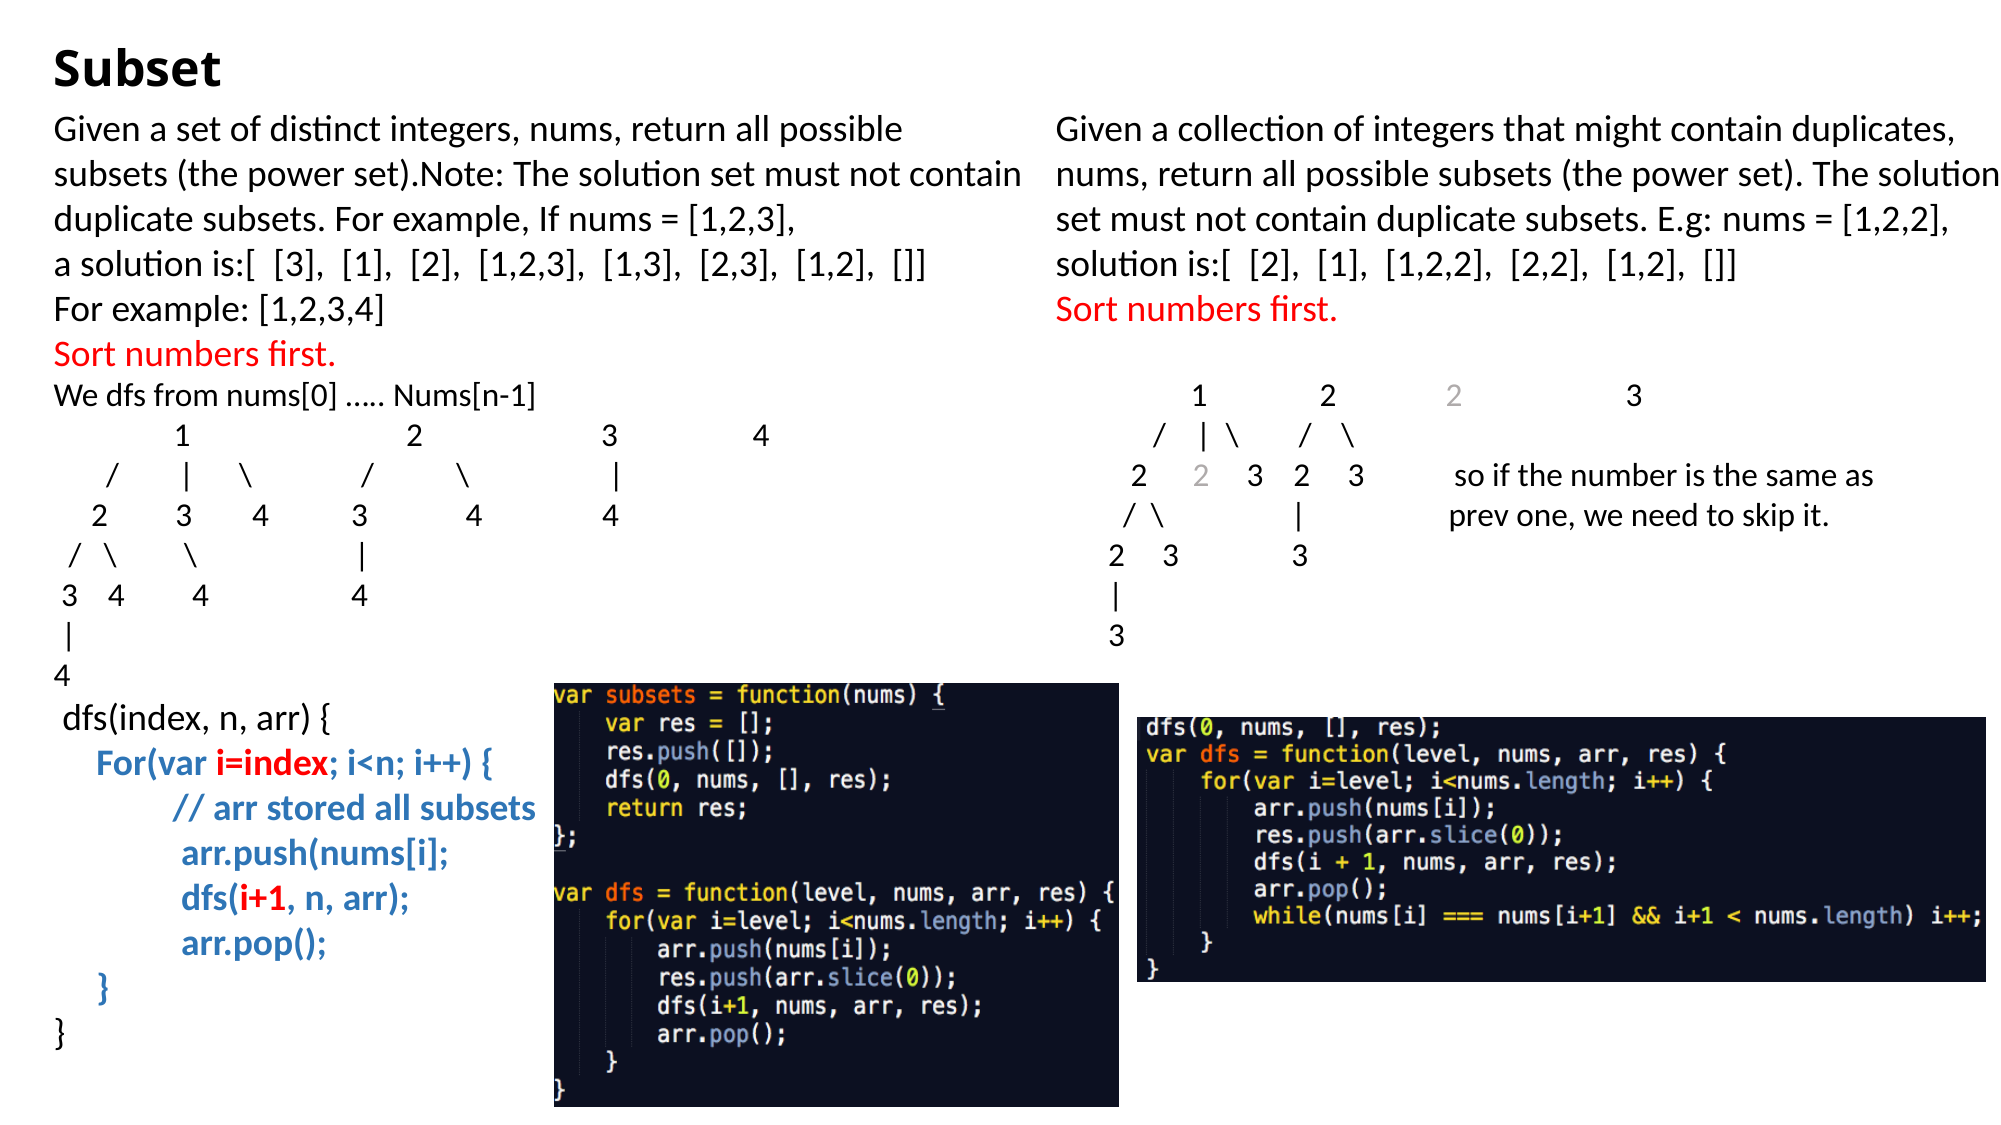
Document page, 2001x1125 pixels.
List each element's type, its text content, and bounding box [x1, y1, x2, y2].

text_box Given a set of distinct integers, nums, return all possible subsets (the power set).Note: The solution set must not contain duplicate subsets. For example, If nums = [1,2,3], a solution is:[ [3], [1], [2], [1,2,3], [1,3], [2,3], [1,2], []] For example: [1,2,3,4] Sort numbers first. We dfs from nums[0] ….. Nums[n-1] 1 2 3 4 / | \ / \ | 2 3 4 3 4 4 / \ \ | 3 4 4 4 | 4 dfs(index, n, arr) { For(var i=index; i<n; i++) { // arr stored all subsets arr.push(nums[i]; dfs(i+1, n, arr); arr.pop(); } } [39, 96, 1039, 1125]
text_box Given a collection of integers that might contain duplicates, nums, return all possible subsets (the power set). The solution set must not contain duplicate subsets. E.g: nums = [1,2,2], solution is:[ [2], [1], [1,2,2], [2,2], [1,2], []] Sort numbers first. 1 2 2 3 / | \ / \ 2 2 3 2 3 so if the number is the same as / \ | prev one, we need to skip it. 2 3 3 | 3 [1040, 96, 2000, 661]
picture [1137, 717, 1986, 982]
picture [554, 683, 1119, 1107]
title Subset [39, 40, 1318, 100]
